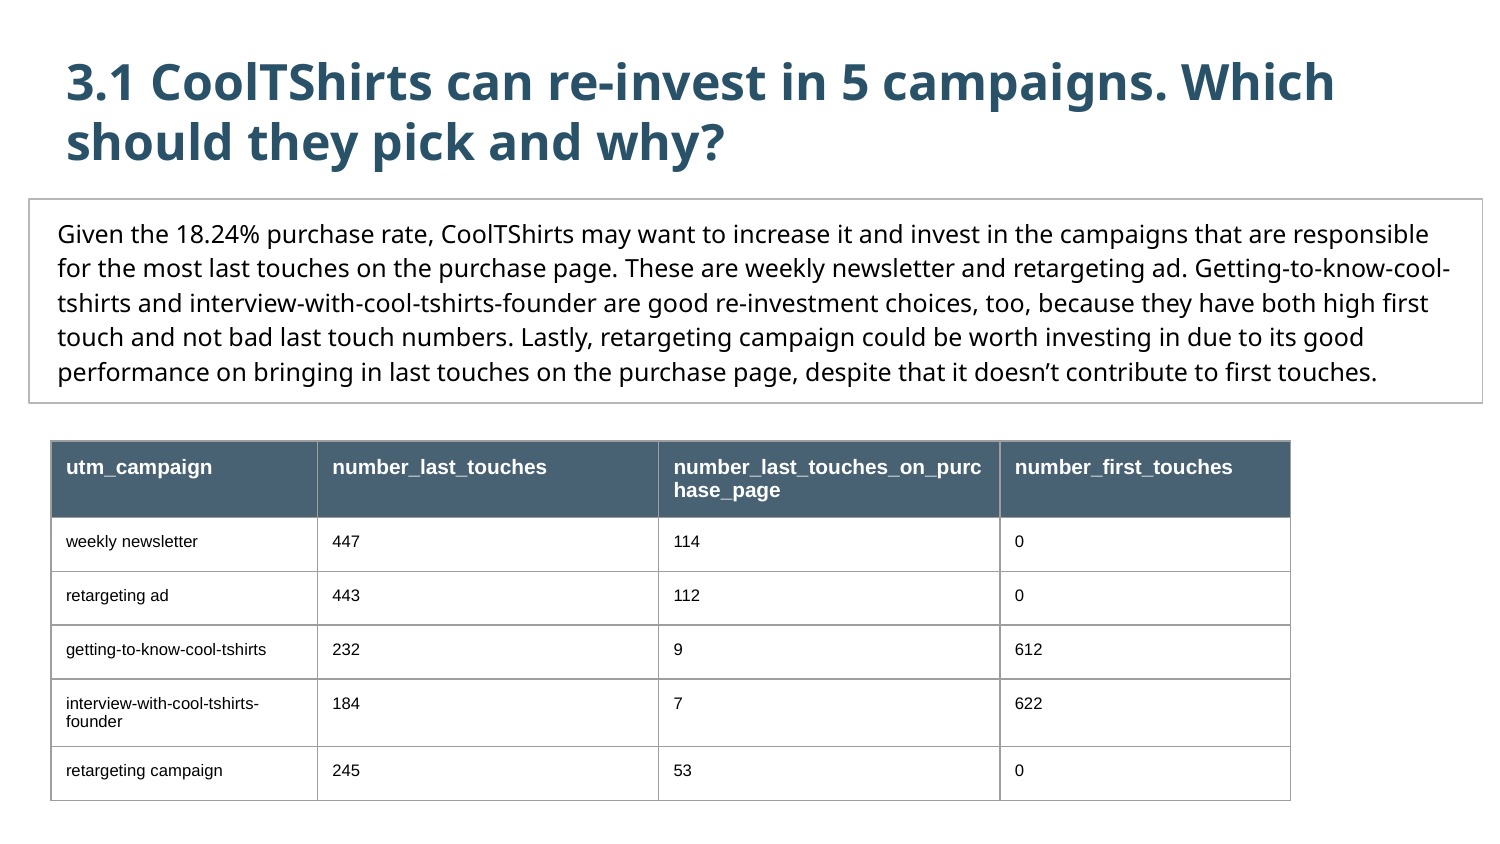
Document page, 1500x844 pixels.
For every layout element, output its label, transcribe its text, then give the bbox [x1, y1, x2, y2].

table_cell 112 [659, 572, 999, 624]
text_box Given the 18.24% purchase rate, CoolTShirts may want to increase it and invest in the campaigns that are responsible for the most last touches on the purchase page. These are weekly newsletter and retargeting ad. Getting-to-know-cool-tshirts and interview-with-cool-tshirts-founder are good re-investment choices, too, because they have both high first touch and not bad last touch numbers. Lastly, retargeting campaign could be worth investing in due to its good performance on bringing in last touches on the purchase page, despite that it doesn’t contribute to first touches. [29, 198, 1483, 403]
table_cell 9 [659, 626, 999, 678]
table_header number_first_touches [1001, 442, 1290, 517]
table_cell interview-with-cool-tshirts-founder [52, 680, 317, 746]
table_cell getting-to-know-cool-tshirts [52, 626, 317, 678]
text_box 3.1 CoolTShirts can re-invest in 5 campaigns. Which should they pick and why? [51, 48, 1449, 186]
table_cell 0 [1001, 518, 1290, 571]
table_header utm_campaign [52, 442, 317, 517]
table_cell 0 [1001, 747, 1290, 800]
table_header number_last_touches [318, 442, 658, 517]
table_cell retargeting campaign [52, 747, 317, 800]
table_cell 232 [318, 626, 658, 678]
table_cell 184 [318, 680, 658, 746]
table_header number_last_touches_on_purchase_page [659, 442, 999, 517]
table_cell 447 [318, 518, 658, 571]
table_cell 612 [1001, 626, 1290, 678]
table_cell 0 [1001, 572, 1290, 624]
table_cell 443 [318, 572, 658, 624]
table_cell 622 [1001, 680, 1290, 746]
table_cell 245 [318, 747, 658, 800]
table_cell 114 [659, 518, 999, 571]
table_cell 7 [659, 680, 999, 746]
table_cell weekly newsletter [52, 518, 317, 571]
table_cell 53 [659, 747, 999, 800]
table_cell retargeting ad [52, 572, 317, 624]
